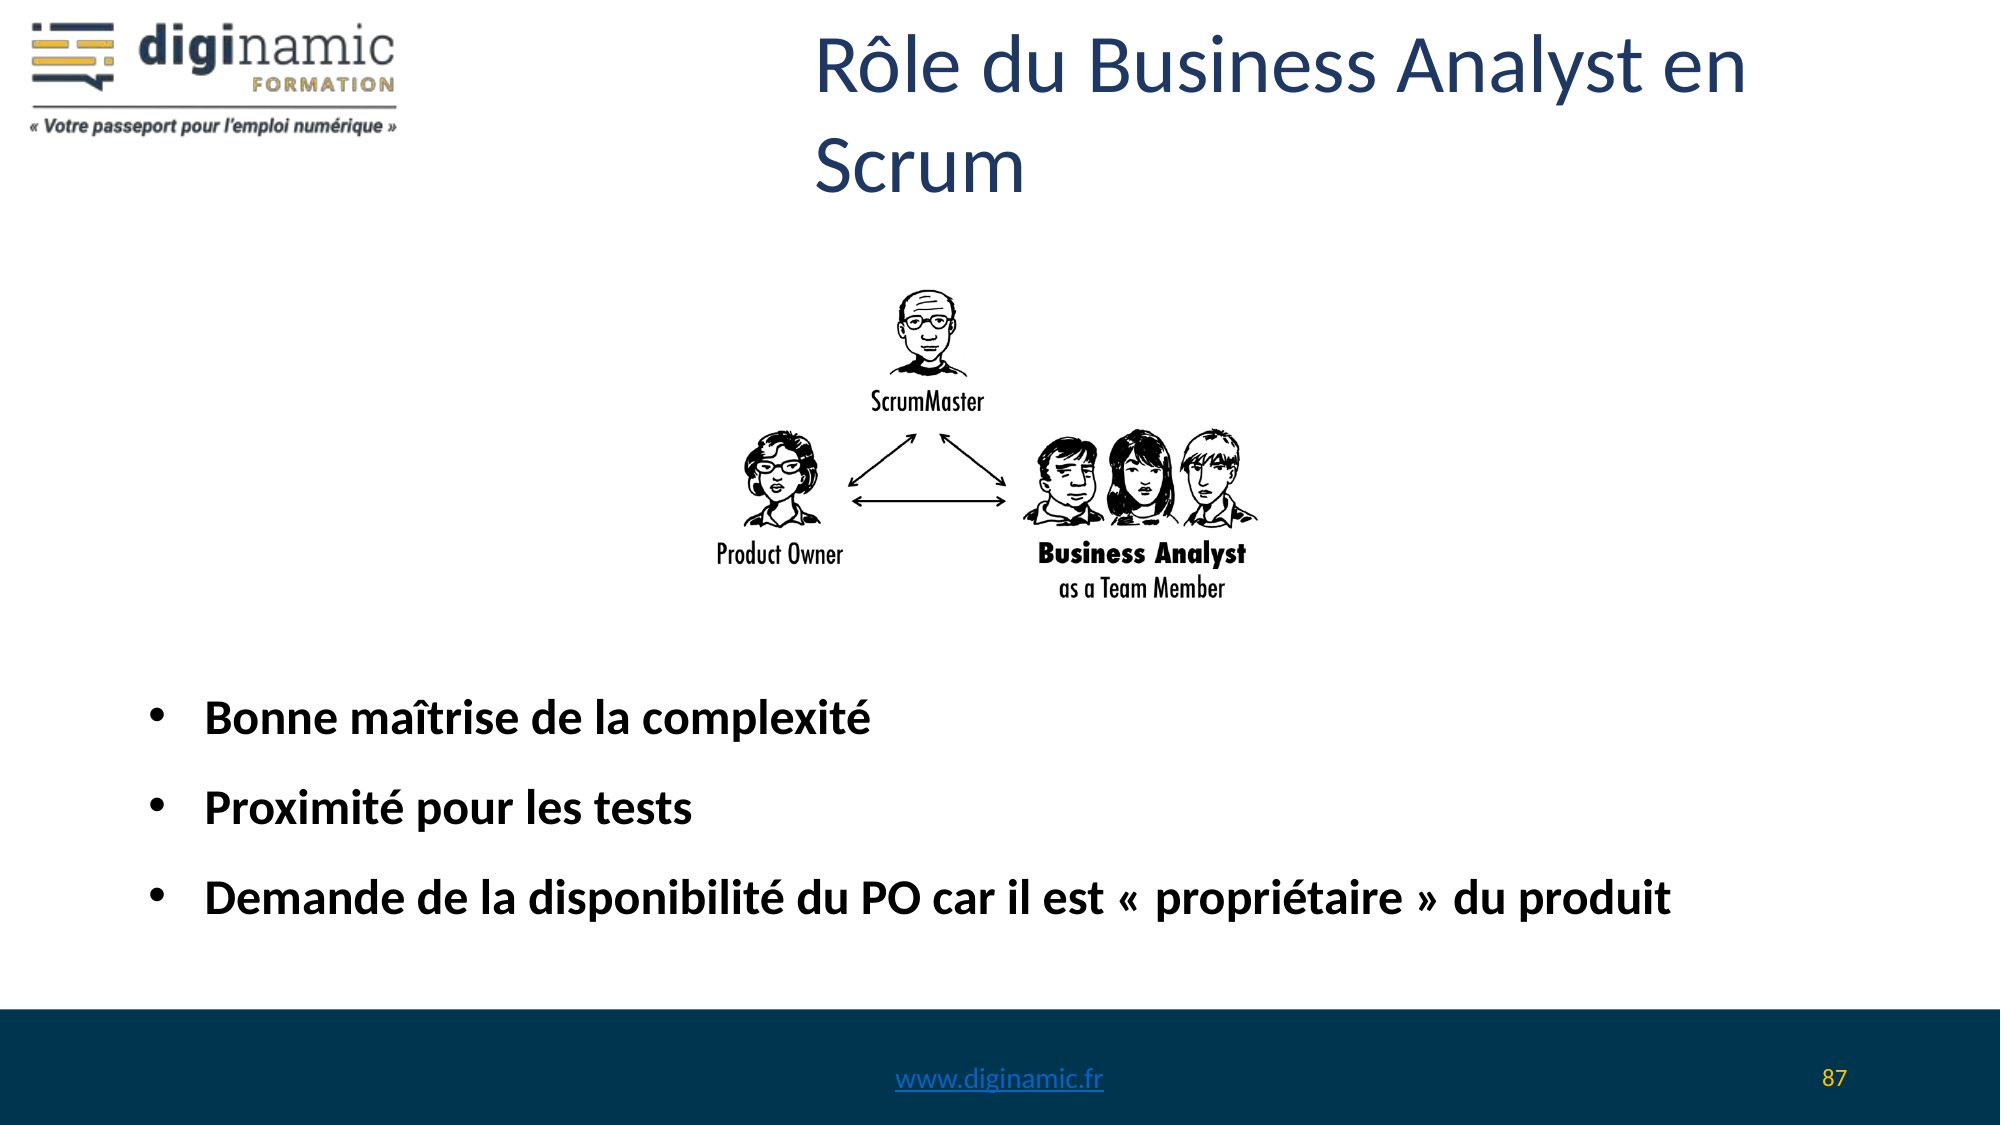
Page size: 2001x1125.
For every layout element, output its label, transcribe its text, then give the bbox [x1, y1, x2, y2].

footer www.diginamic.fr [893, 1058, 1107, 1125]
picture [15, 20, 414, 138]
picture [699, 287, 1263, 621]
text_box Bonne maîtrise de la complexité Proximité pour les tests Demande de la disponibilité du PO car il est « propriétaire » du produit [148, 637, 1775, 925]
slide_number ‹#› [1817, 1060, 1852, 1125]
text_box Rôle du Business Analyst en Scrum [812, 7, 1947, 210]
